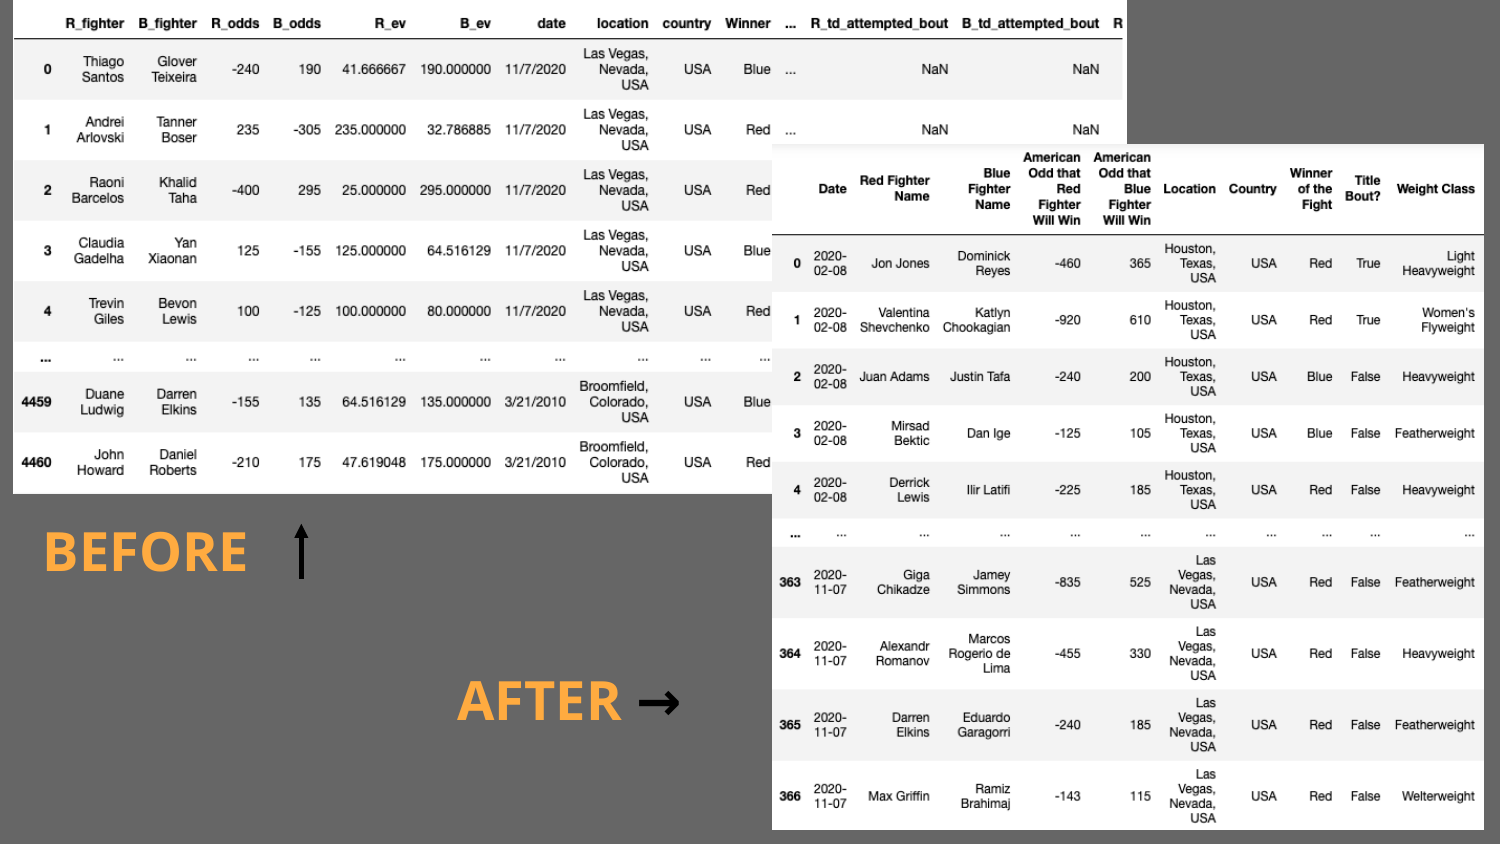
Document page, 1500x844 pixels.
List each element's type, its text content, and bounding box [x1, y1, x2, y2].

text_box BEFORE [27, 504, 347, 624]
picture [13, 0, 1485, 831]
text_box AFTER → [442, 651, 744, 773]
